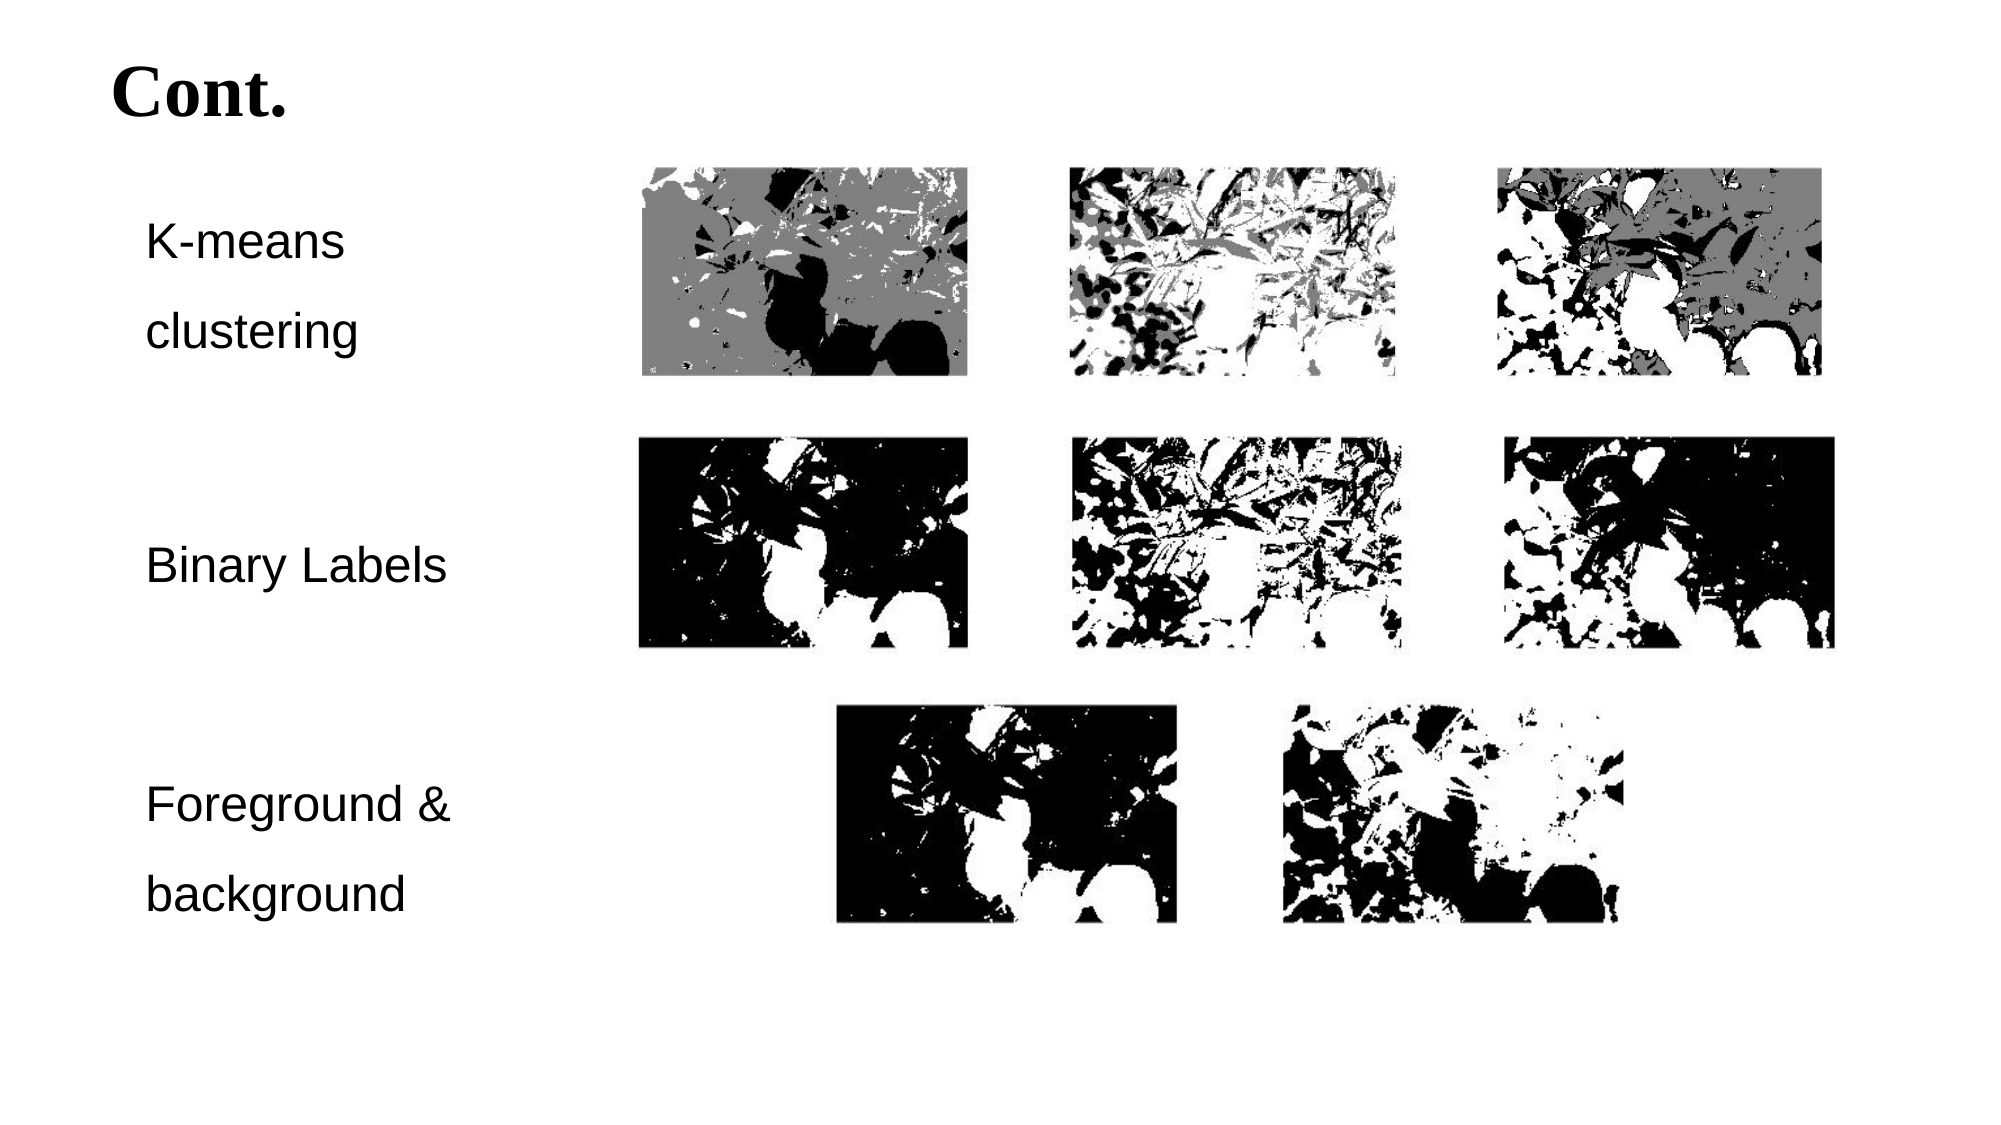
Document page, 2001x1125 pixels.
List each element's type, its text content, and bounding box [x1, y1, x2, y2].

picture [608, 128, 1877, 937]
text_box Binary Labels [130, 495, 502, 600]
text_box K-means clustering [130, 171, 561, 367]
text_box Foreground & background [130, 733, 502, 929]
text_box Cont. [96, 33, 1453, 139]
